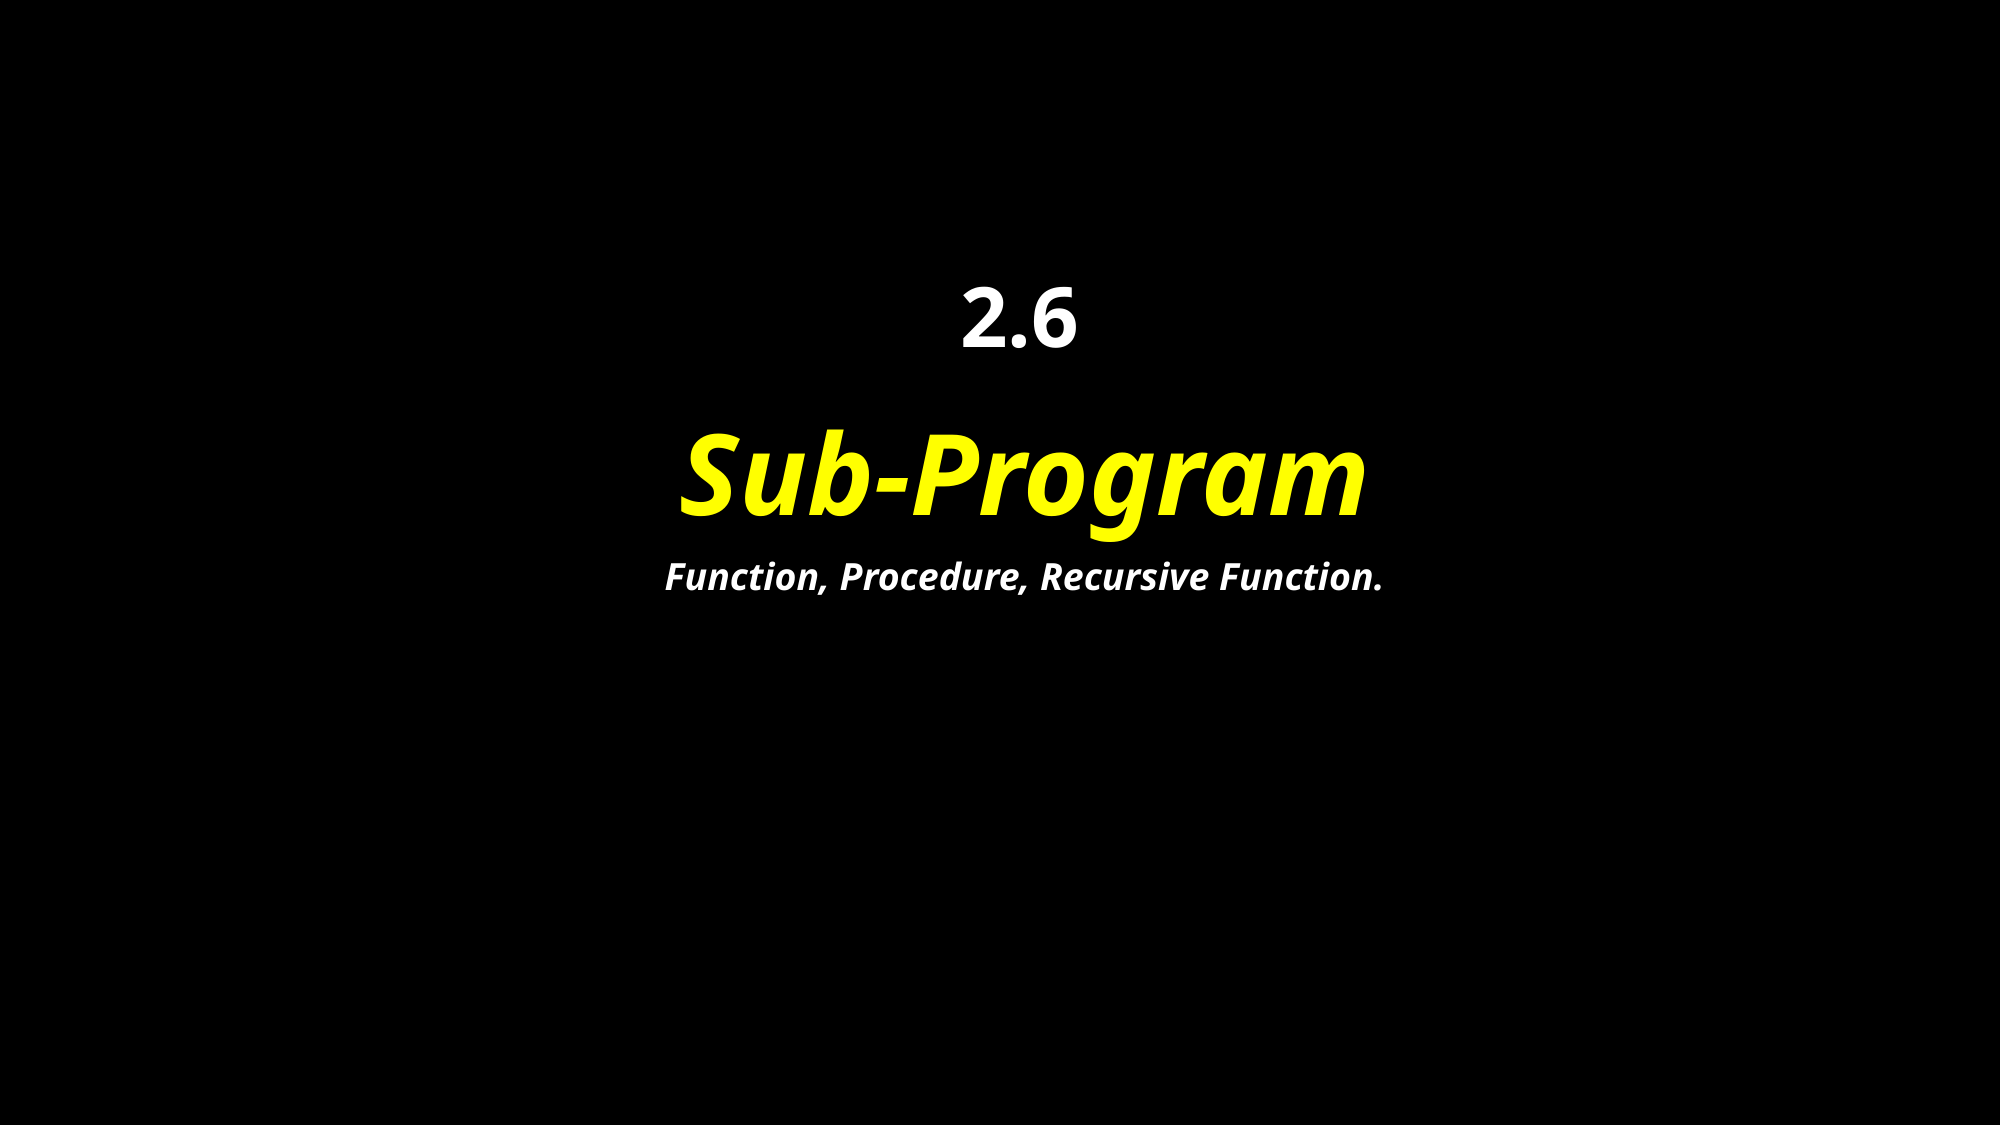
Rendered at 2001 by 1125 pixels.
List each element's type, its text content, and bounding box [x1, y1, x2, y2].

title 2.6 [269, 202, 1770, 374]
text_box Function, Procedure, Recursive Function. [402, 545, 1648, 606]
subtitle Sub-Program [173, 410, 1877, 967]
